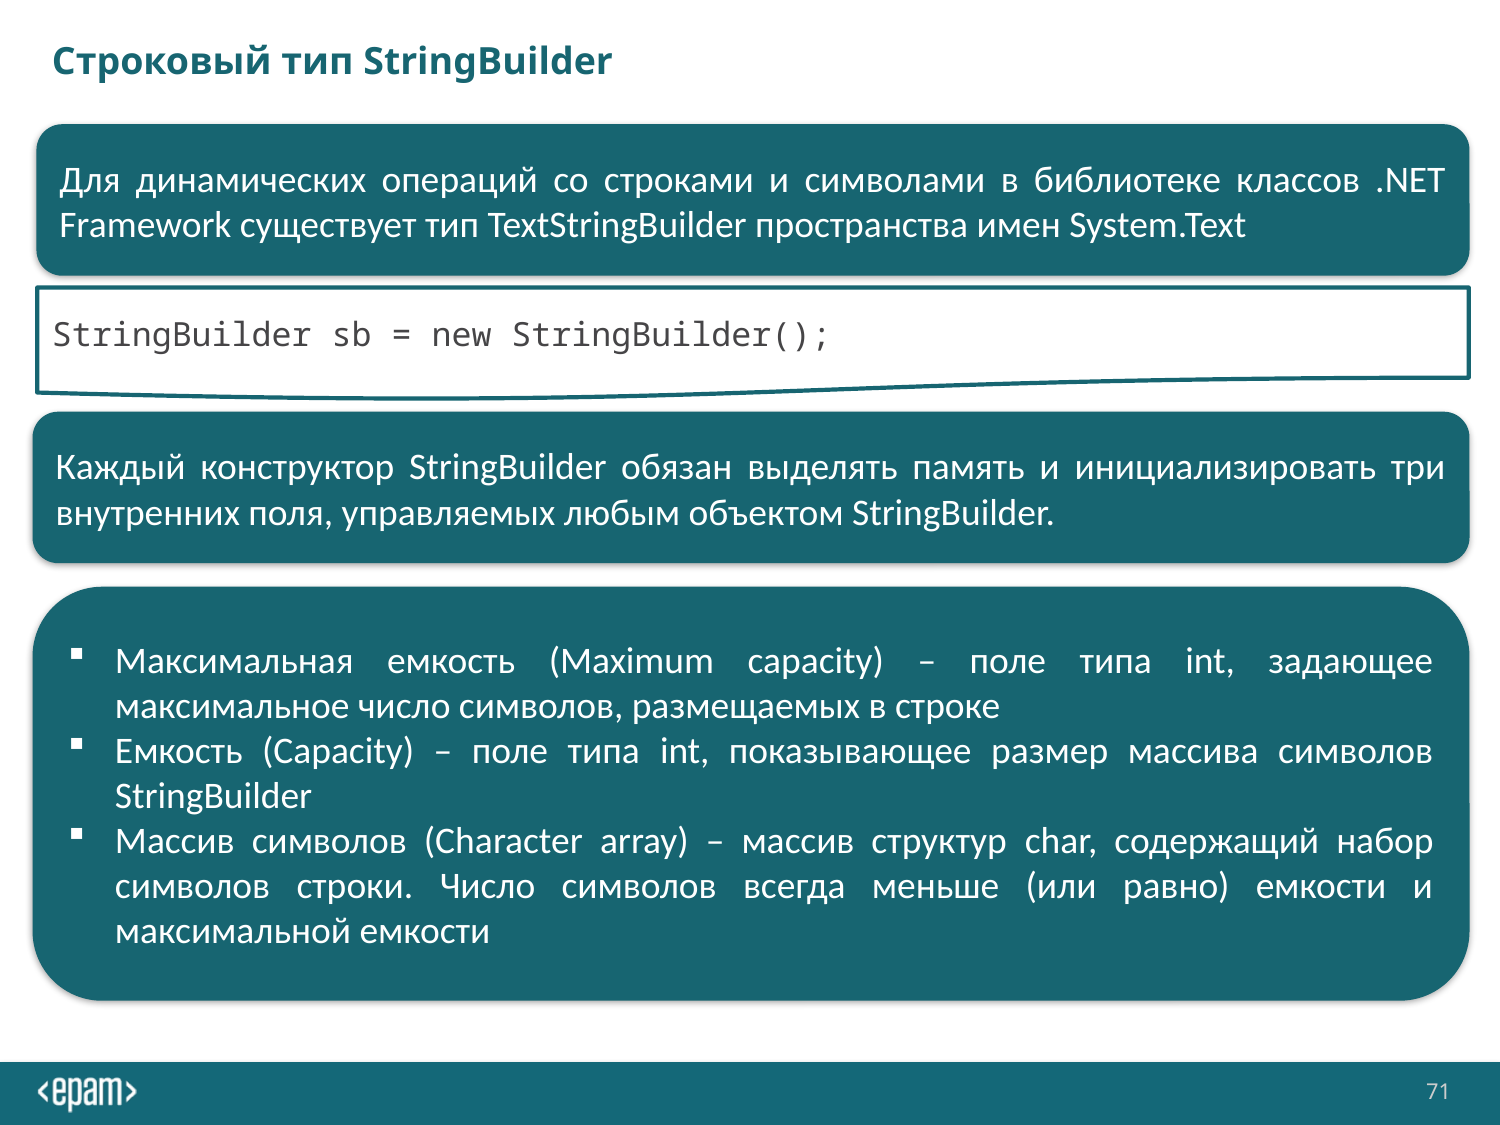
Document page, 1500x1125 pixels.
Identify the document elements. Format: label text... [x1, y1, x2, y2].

text_box Каждый конструктор StringBuilder обязан выделять память и инициализировать три внутренних поля, управляемых любым объектом StringBuilder. [32, 411, 1470, 564]
text_box StringBuilder sb = new StringBuilder(); [35, 285, 1471, 401]
picture [37, 1077, 137, 1113]
text_box Максимальная емкость (Maximum capacity) – поле типа int, задающее максимальное число символов, размещаемых в строке Емкость (Capacity) – поле типа int, показывающее размер массива символов StringBuilder Массив символов (Character array) – массив структур char, содержащий набор символов строки. Число символов всегда меньше (или равно) емкости и максимальной емкости [32, 586, 1470, 1001]
title Строковый тип StringBuilder [37, 29, 1469, 90]
text_box Для динамических операций со строками и символами в библиотеке классов .NET Framework существует тип TextStringBuilder пространства имен System.Text [36, 124, 1470, 276]
